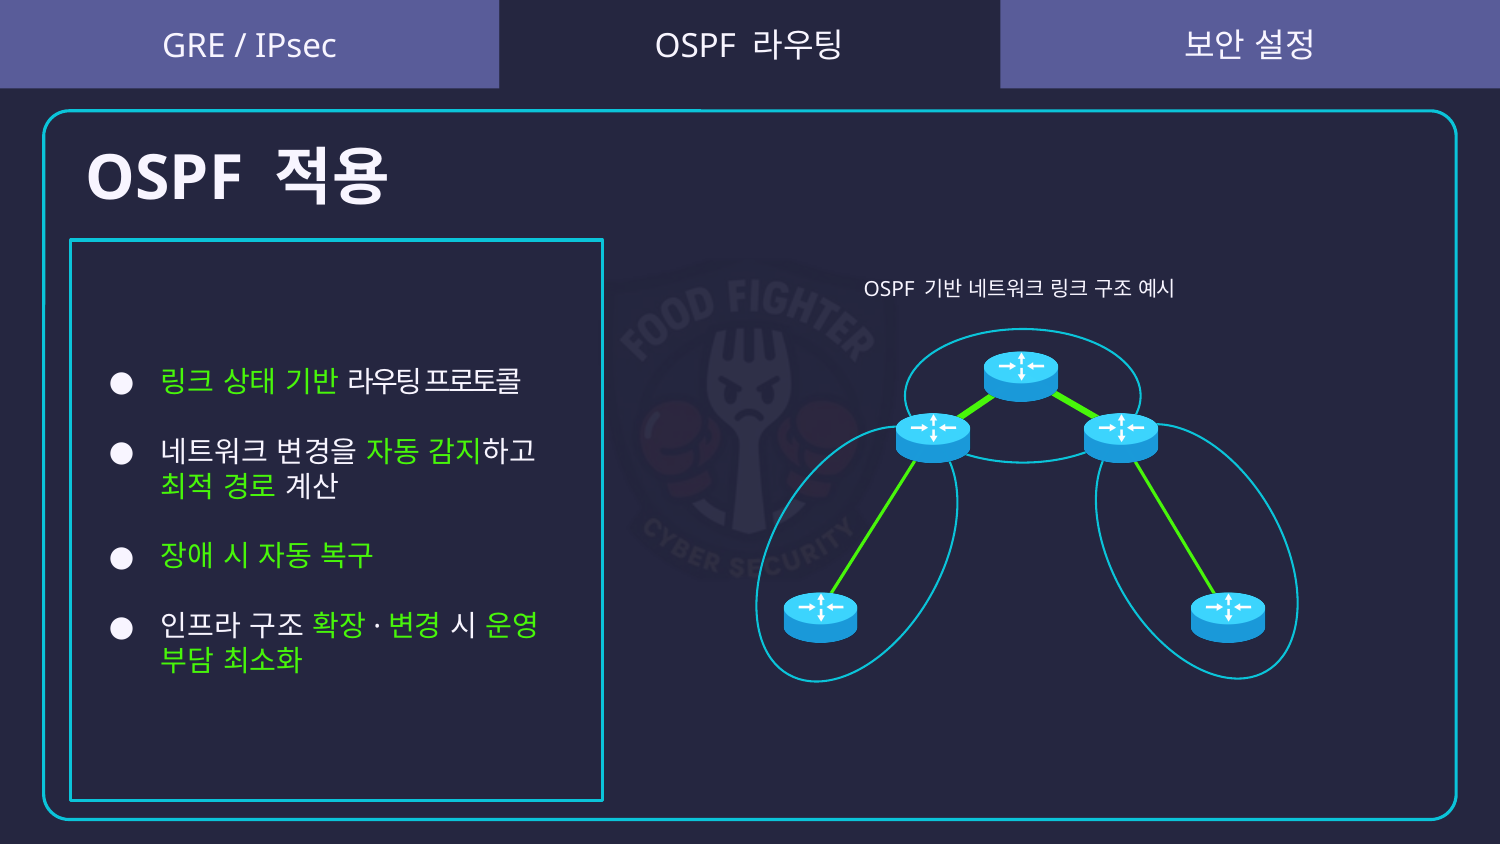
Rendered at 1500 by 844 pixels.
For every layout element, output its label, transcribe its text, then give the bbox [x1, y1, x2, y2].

text_box OSPF 기반 네트워크 링크 구조 예시 [818, 259, 1228, 318]
list 링크 상태 기반 라우팅 프로토콜 네트워크 변경을 자동 감지하고 최적 경로 계산 장애 시 자동 복구 인프라 구조 확장·변경 시 운영 부담 최소화 [69, 238, 604, 802]
title OSPF 적용 [70, 127, 1430, 222]
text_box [772, 328, 1282, 693]
